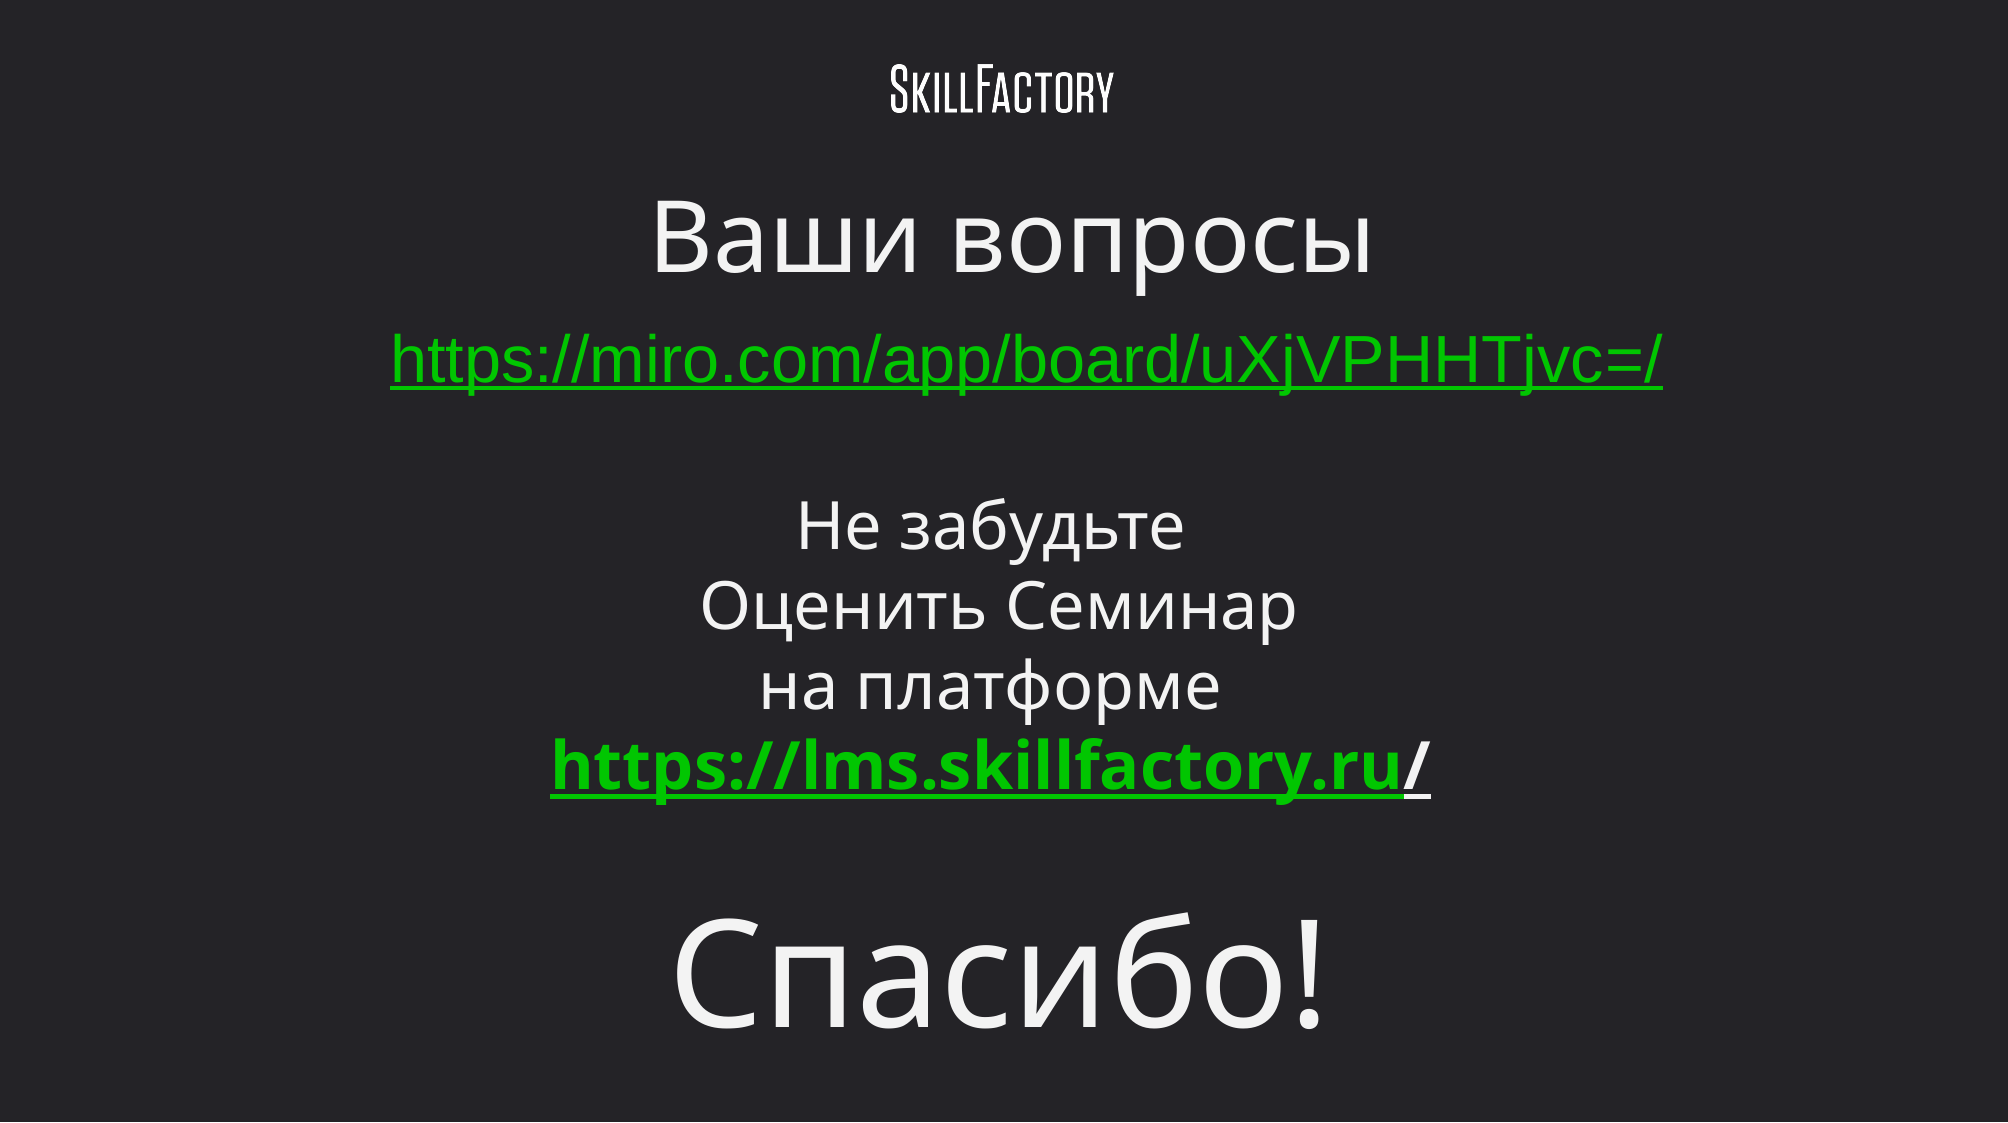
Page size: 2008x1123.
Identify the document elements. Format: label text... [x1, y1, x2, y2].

picture [891, 64, 1114, 113]
text_box Спасибо! [211, 857, 1787, 981]
text_box https://miro.com/app/board/uXjVPHHTjvc=/ [390, 315, 1718, 440]
text_box Ваши вопросы [325, 152, 1700, 314]
text_box Не забудьте Оценить Семинар на платформе https://lms.skillfactory.ru/ [212, 462, 1787, 828]
